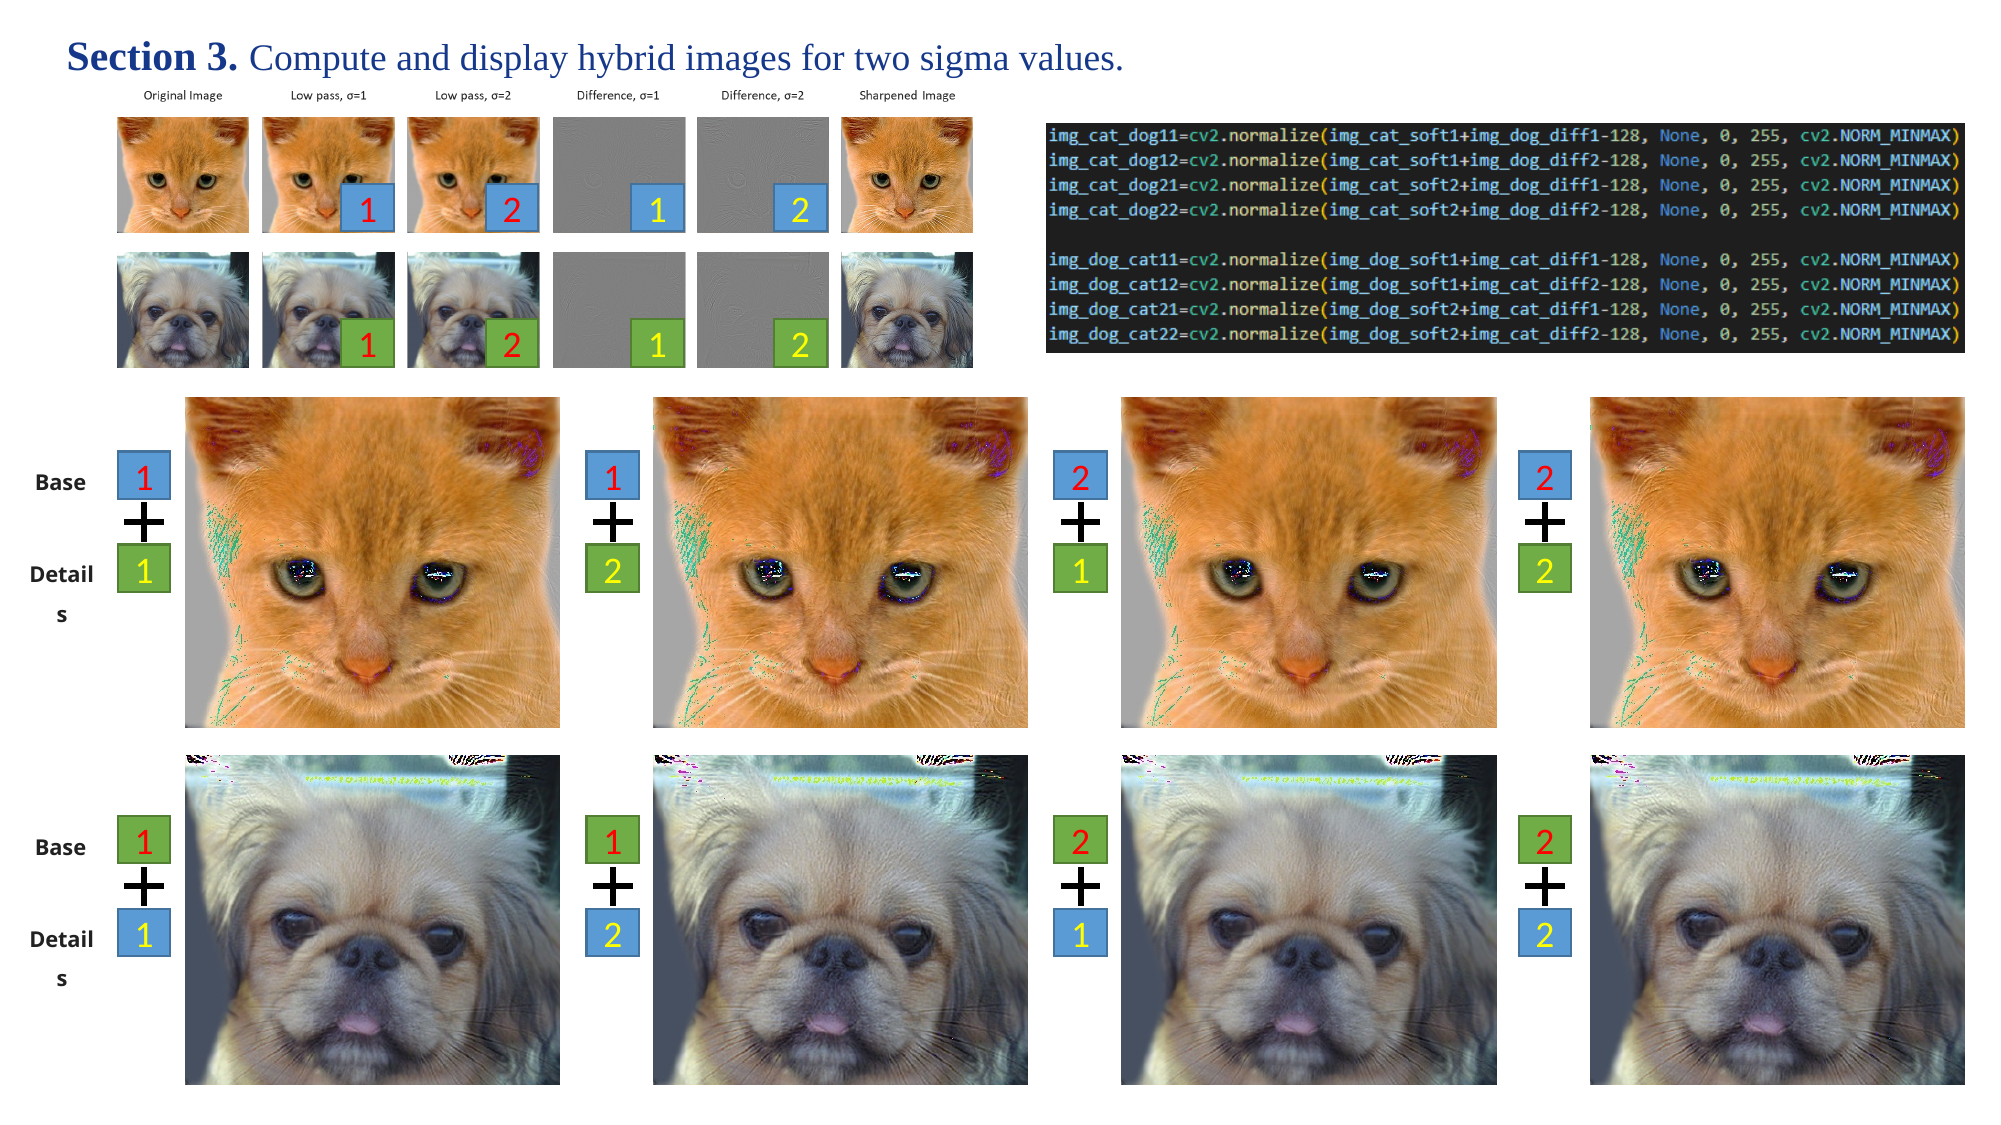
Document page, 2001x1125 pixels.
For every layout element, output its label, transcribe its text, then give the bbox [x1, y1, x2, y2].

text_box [10, 397, 1965, 1085]
picture [117, 78, 973, 369]
picture [1045, 123, 1965, 353]
text_box Section 3. Compute and display hybrid images for two sigma values. [51, 0, 1870, 86]
